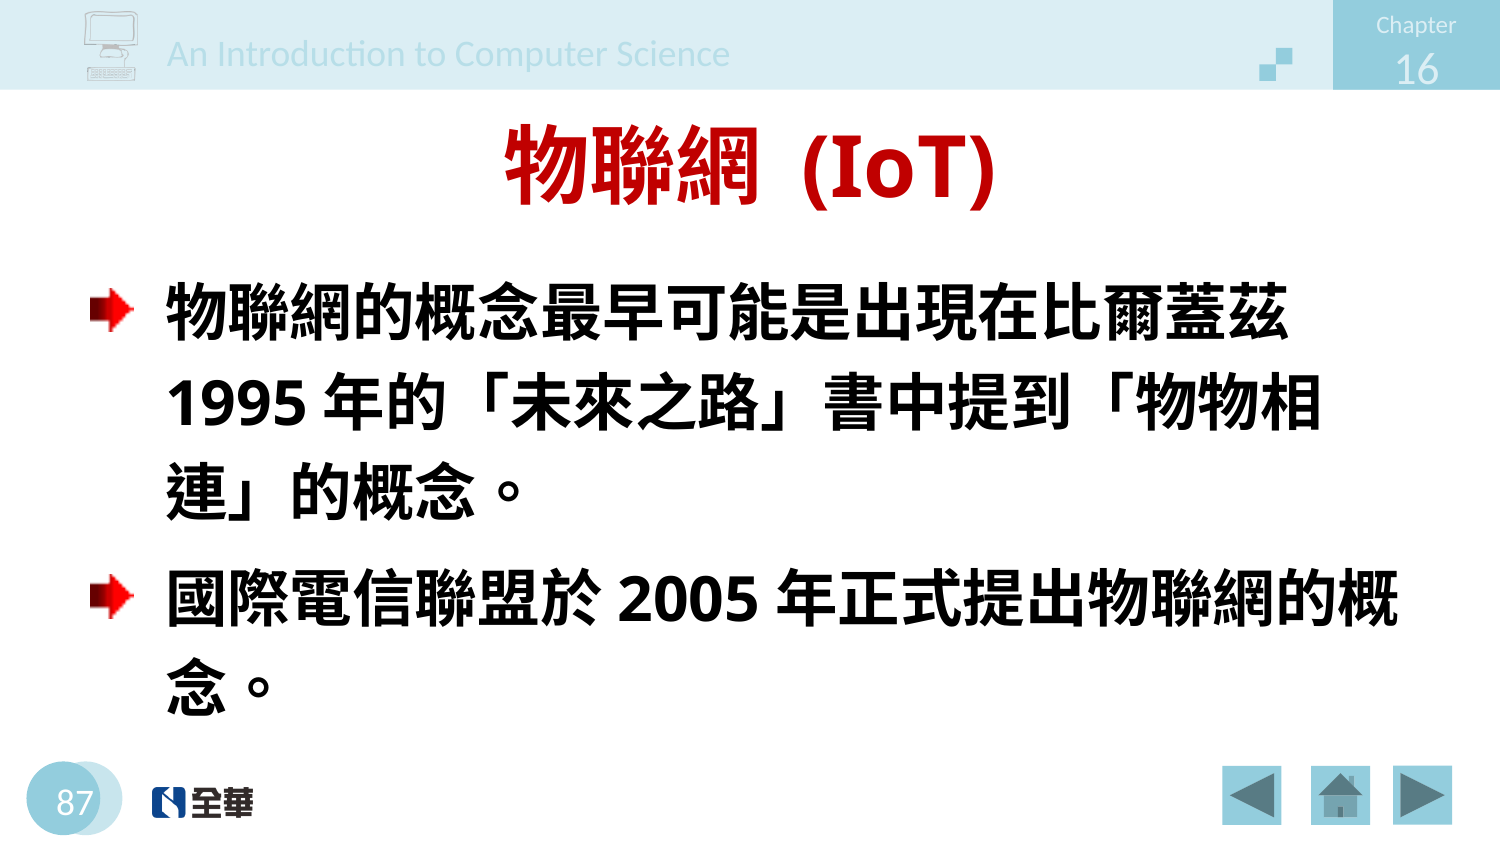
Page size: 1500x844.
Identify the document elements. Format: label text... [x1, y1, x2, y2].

picture [90, 574, 134, 619]
picture [90, 288, 134, 332]
picture [152, 787, 253, 818]
title 物聯網 (IoT) [75, 104, 1425, 223]
picture [84, 11, 138, 81]
list 物聯網的概念最早可能是出現在比爾蓋茲1995年的「未來之路」書中提到「物物相連」的概念。 國際電信聯盟於2005年正式提出物聯網的概念。 [75, 250, 1425, 754]
